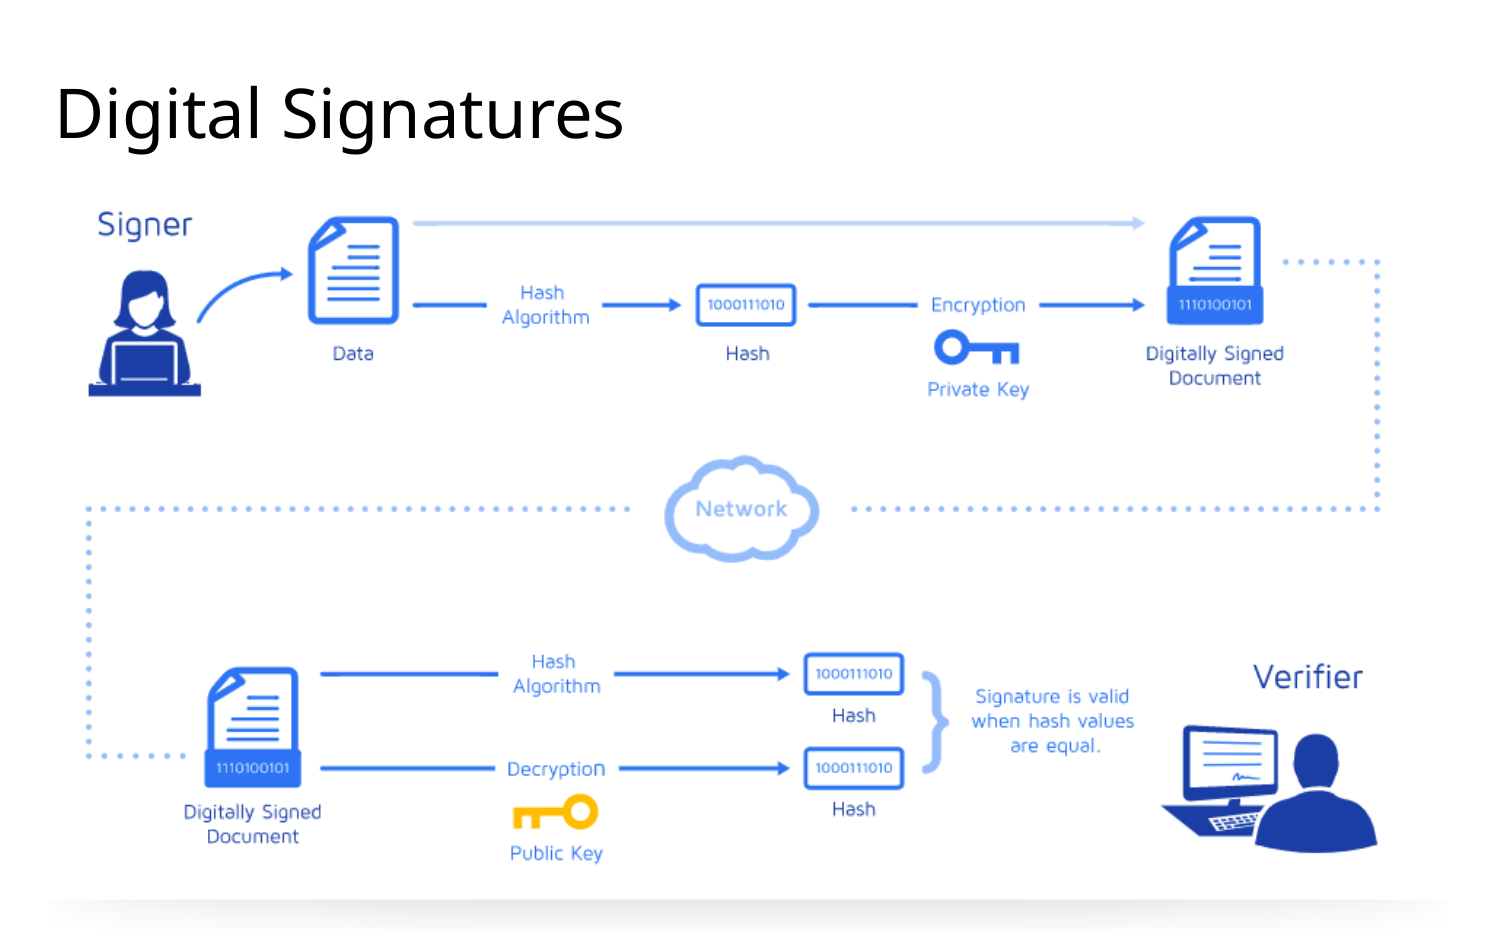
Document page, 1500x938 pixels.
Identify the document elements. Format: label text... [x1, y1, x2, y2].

title Digital Signatures [39, 26, 1333, 165]
picture [0, 165, 1500, 929]
